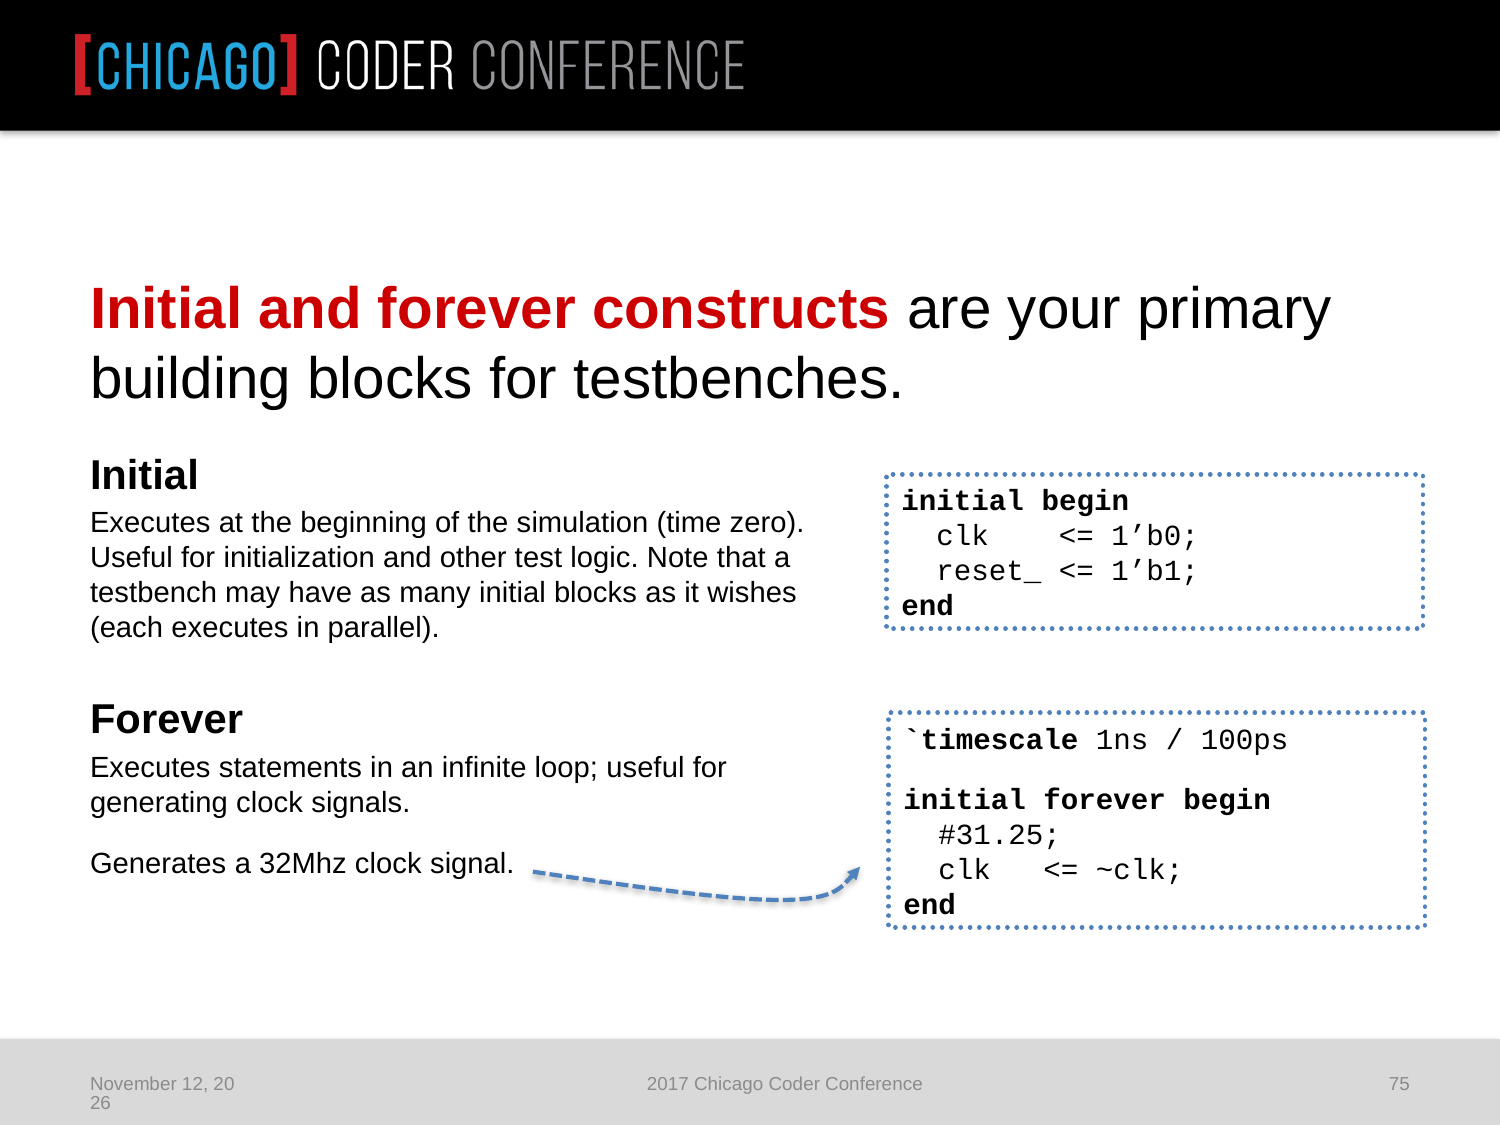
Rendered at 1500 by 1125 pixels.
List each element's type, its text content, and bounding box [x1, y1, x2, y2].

footer 2017 Chicago Coder Conference [258, 1053, 1316, 1114]
picture [75, 34, 744, 98]
list Initial and forever constructs are your primary building blocks for testbenches. Initial Executes at the beginning of the simulation (time zero). Useful for initialization and other test logic. Note that a testbench may have as many initial blocks as it wishes (each executes in parallel). Forever Executes statements in an infinite loop; useful for generating clock signals. Generates a 32Mhz clock signal. [75, 262, 1425, 1005]
slide_number 75 [1316, 1053, 1425, 1114]
text_box [532, 866, 861, 903]
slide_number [75, 1053, 258, 1114]
text_box initial begin clk <= 1’b0; reset_ <= 1’b1; end [886, 474, 1423, 629]
text_box `timescale 1ns / 100ps initial forever begin #31.25; clk <= ~clk; end [888, 712, 1425, 928]
